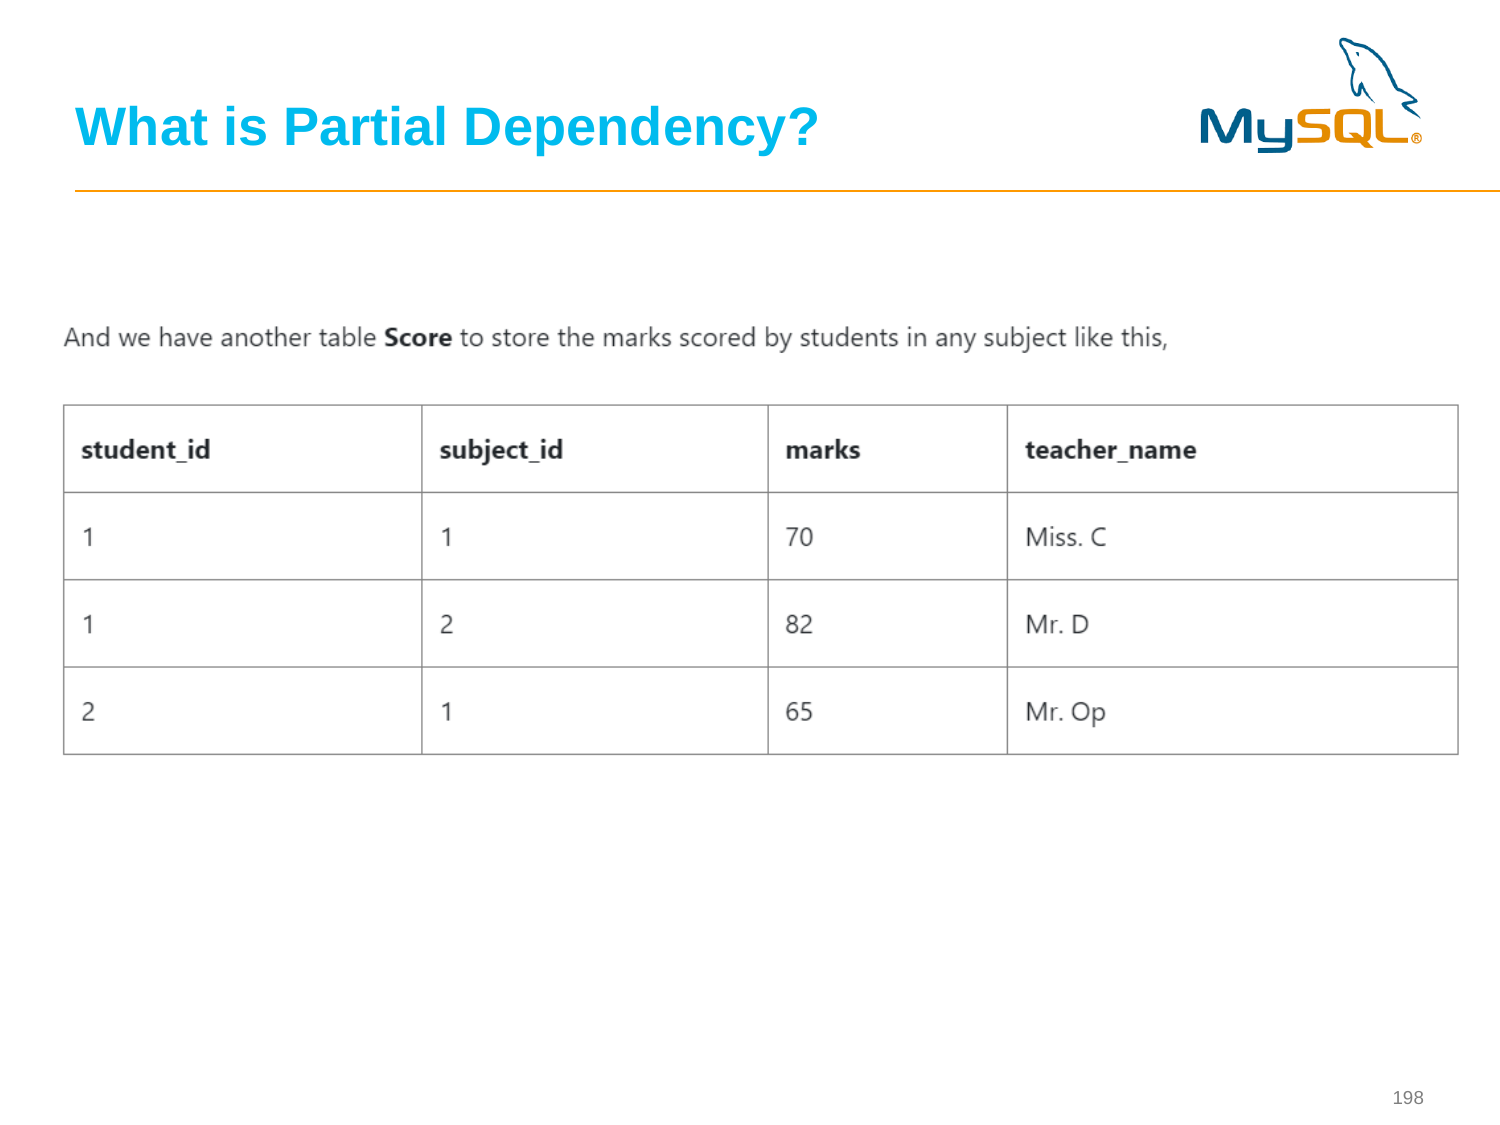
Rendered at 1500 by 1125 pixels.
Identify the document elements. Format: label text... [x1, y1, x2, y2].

title What is Partial Dependency? [75, 27, 1422, 157]
picture [49, 312, 1484, 776]
